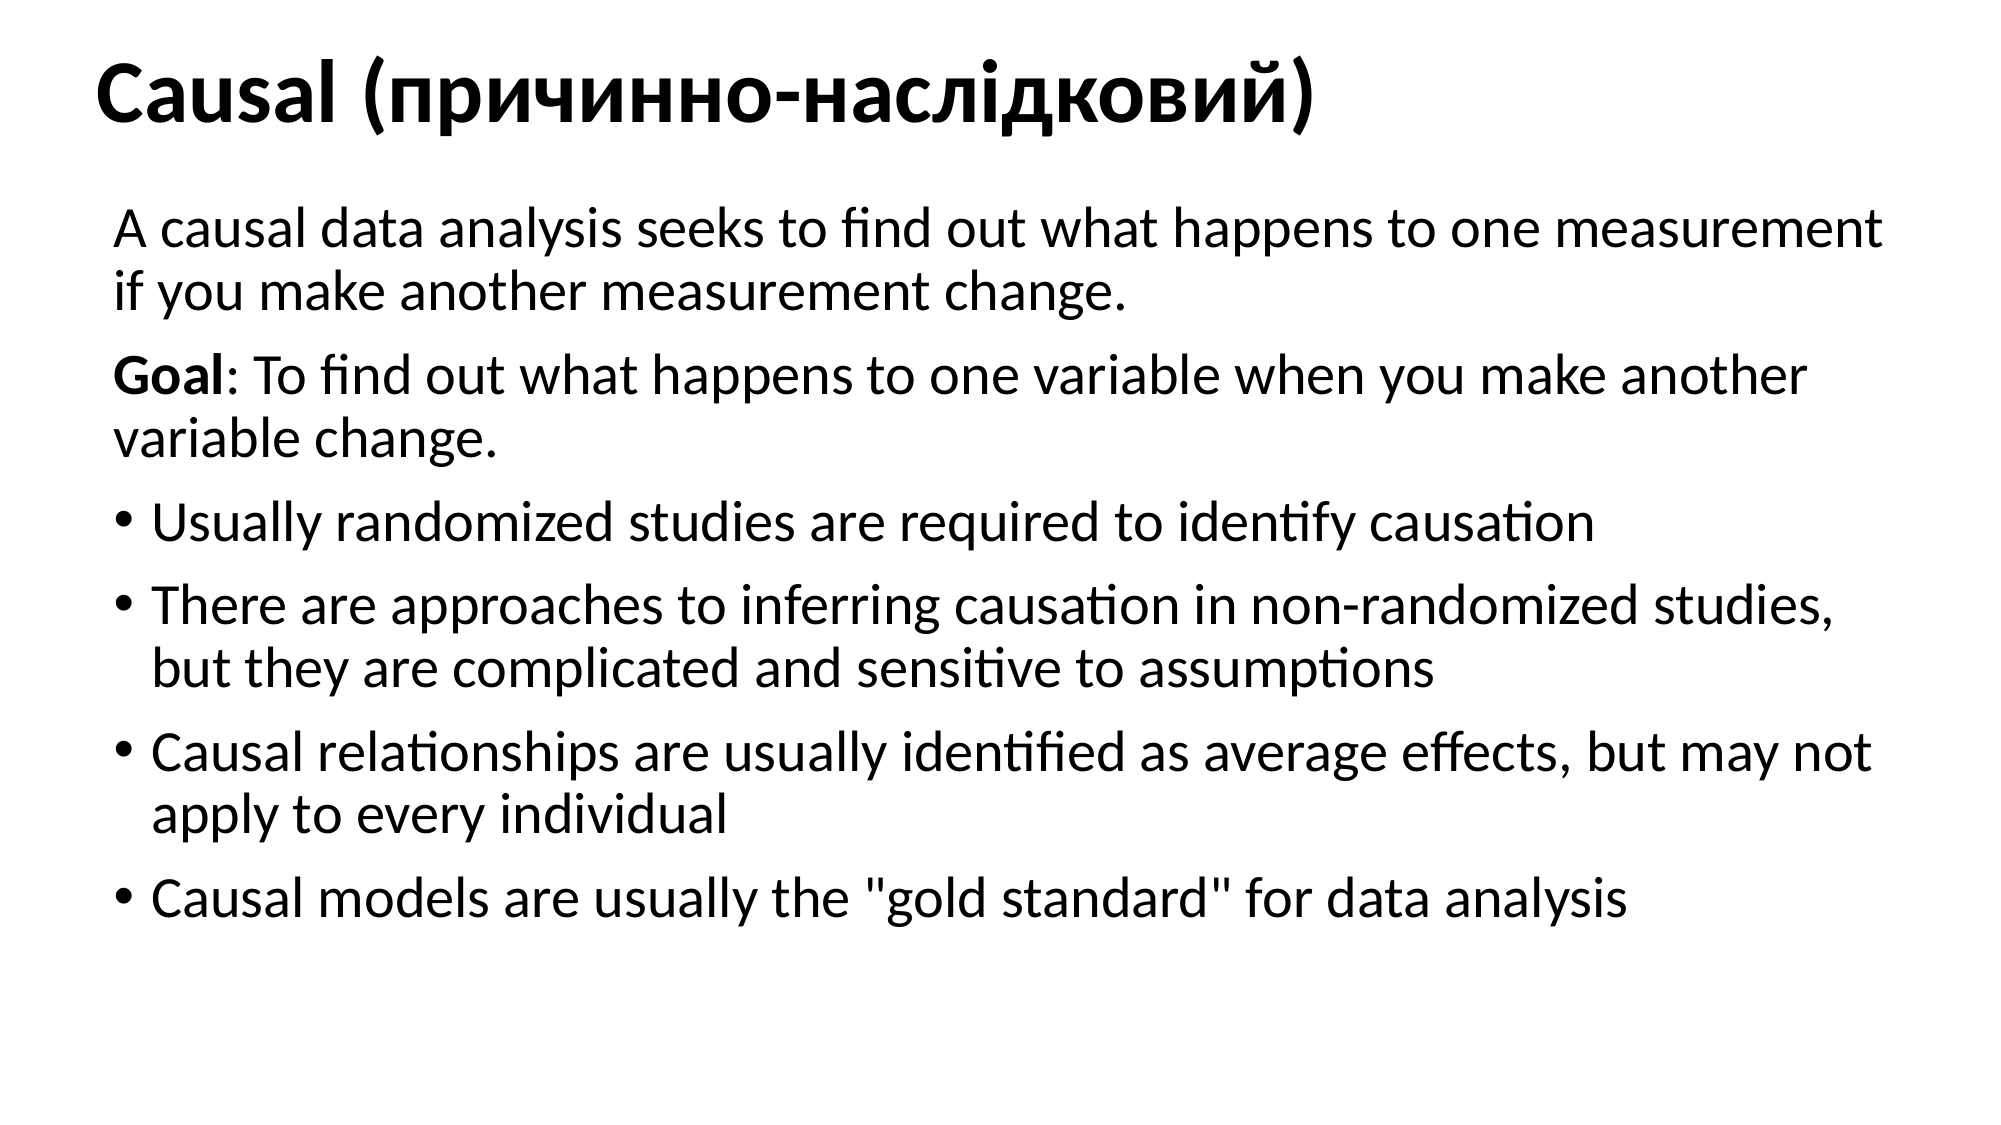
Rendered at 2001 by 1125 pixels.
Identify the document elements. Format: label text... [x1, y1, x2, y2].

text_box Causal (причинно-наслідковий) [81, 37, 1940, 150]
list A causal data analysis seeks to find out what happens to one measurement if you make another measurement change. Goal: To find out what happens to one variable when you make another variable change. Usually randomized studies are required to identify causation There are approaches to inferring causation in non-randomized studies, but they are complicated and sensitive to assumptions Causal relationships are usually identified as average effects, but may not apply to every individual Causal models are usually the "gold standard" for data analysis [98, 190, 1939, 1089]
